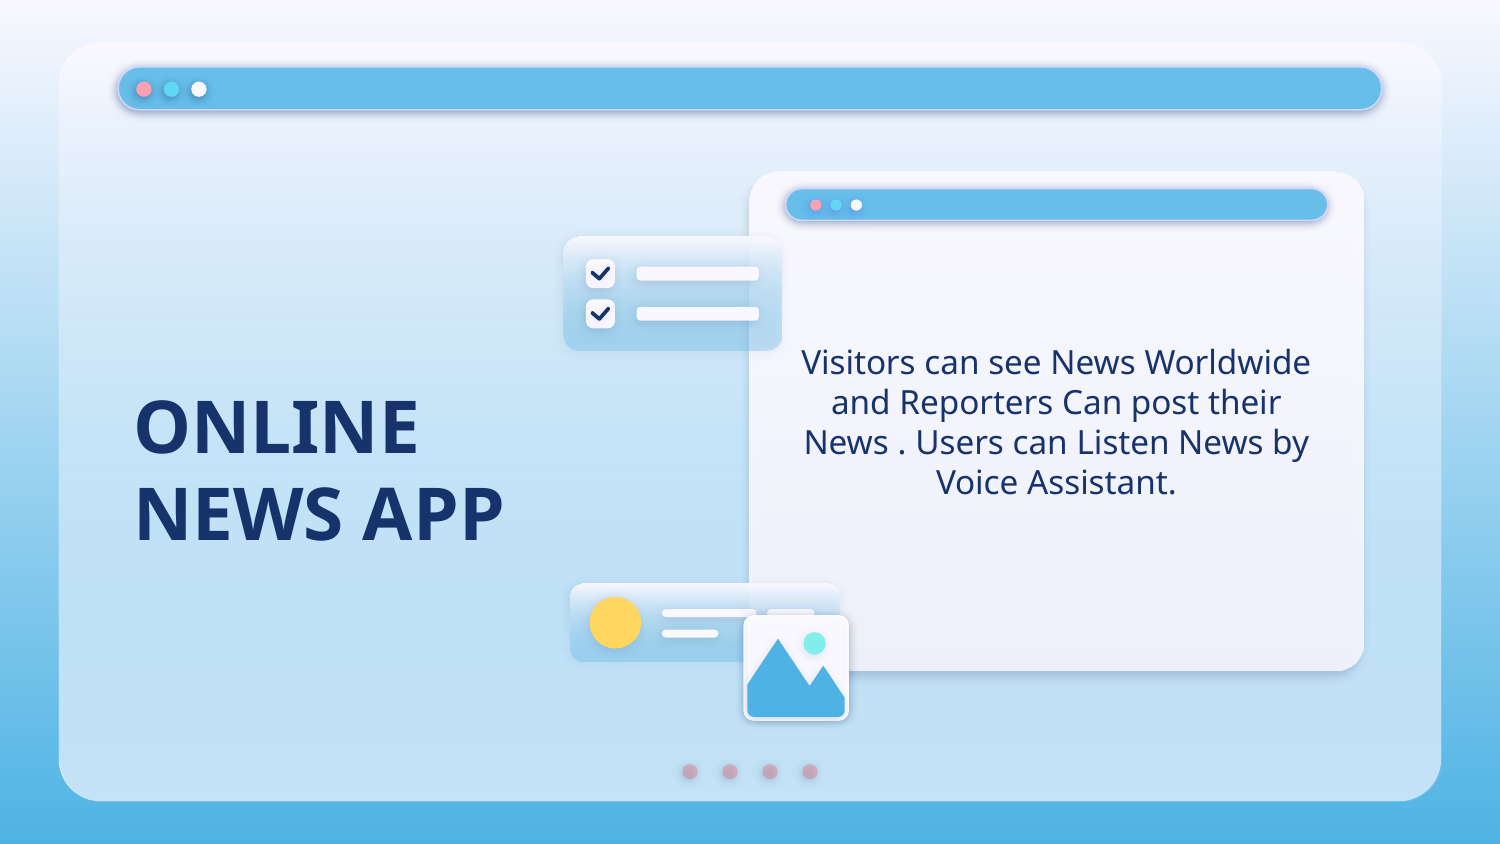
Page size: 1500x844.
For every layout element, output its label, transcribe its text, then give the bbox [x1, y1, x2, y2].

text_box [563, 236, 782, 351]
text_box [569, 583, 840, 662]
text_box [743, 614, 850, 722]
title ONLINE NEWS APP [118, 351, 659, 585]
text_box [749, 171, 1364, 671]
